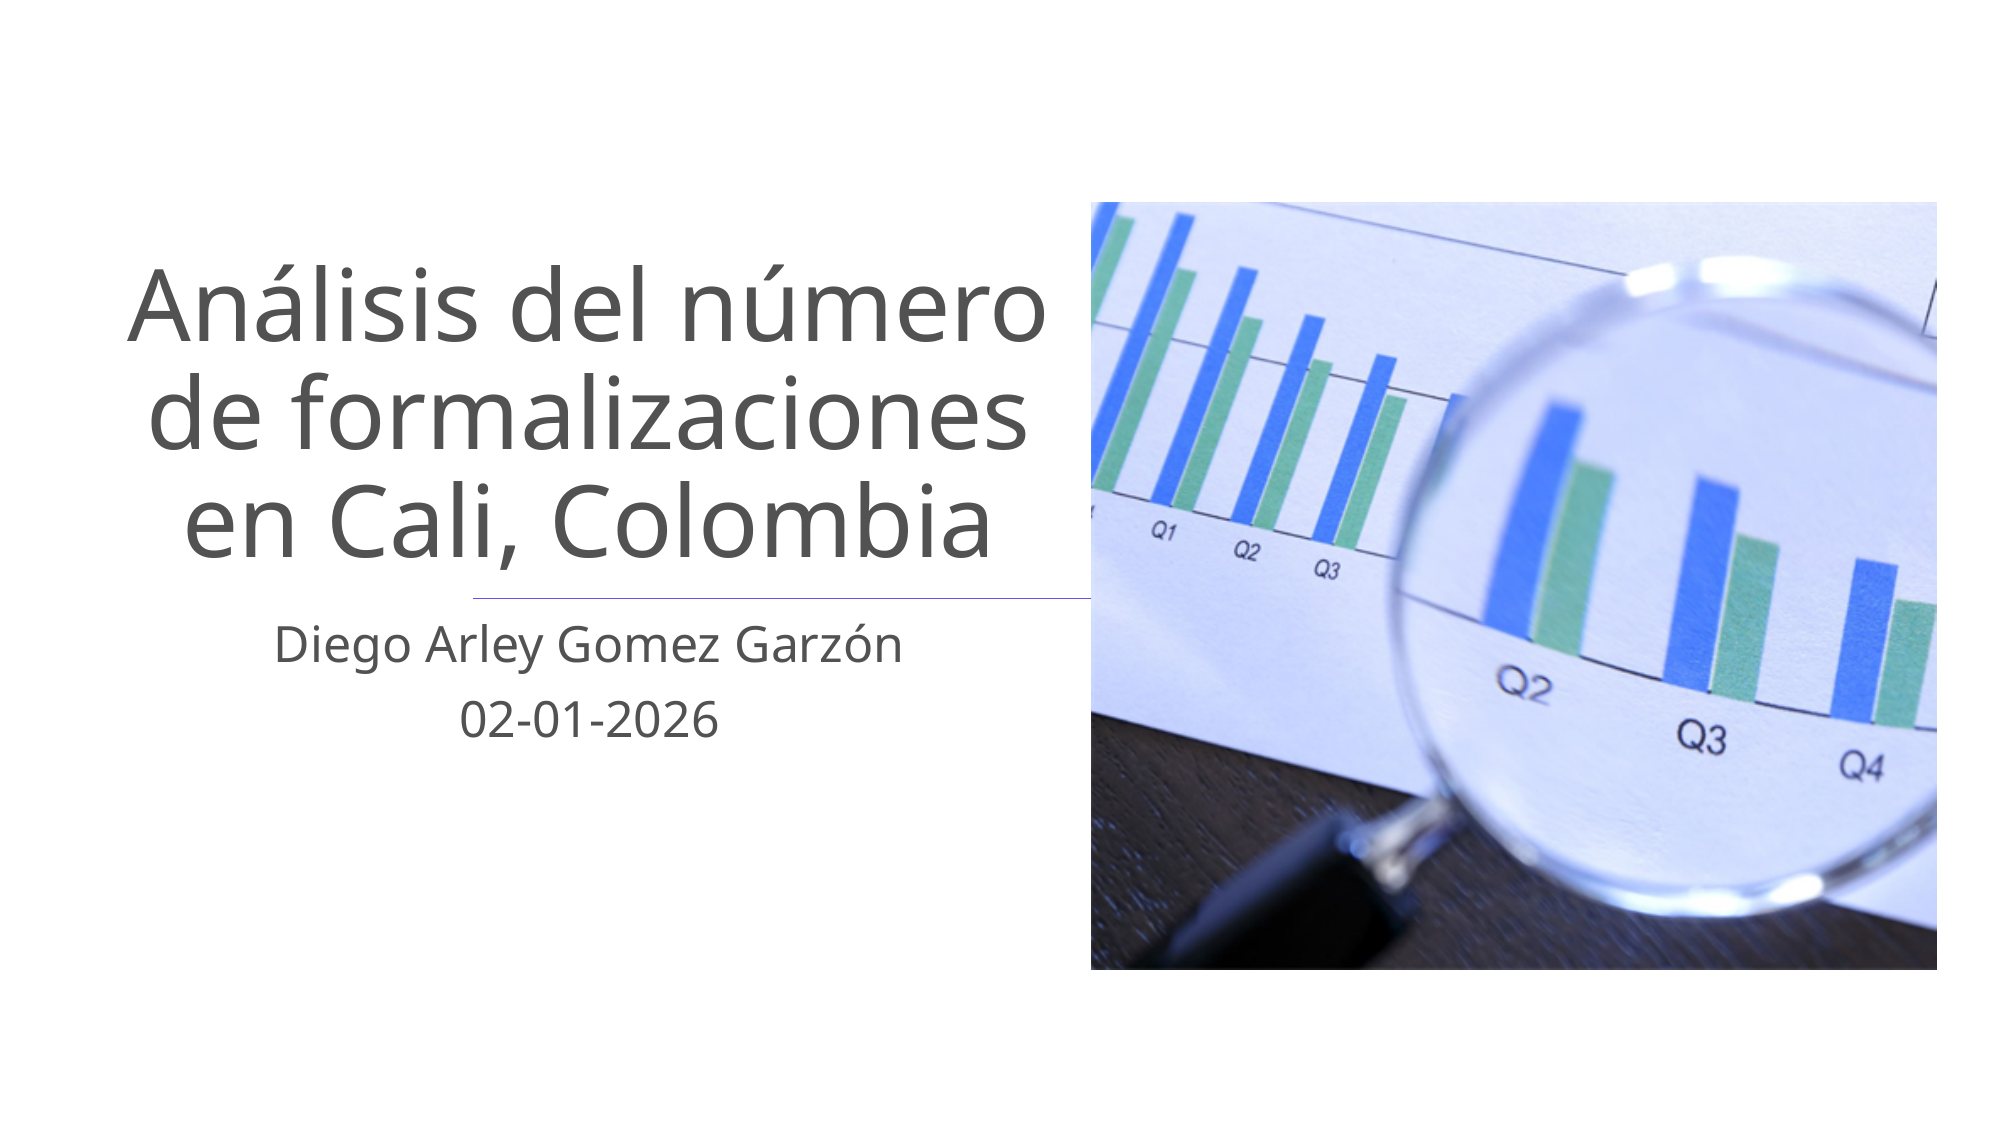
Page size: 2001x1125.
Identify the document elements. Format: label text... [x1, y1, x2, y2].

title Análisis del número de formalizaciones en Cali, Colombia [89, 194, 1090, 587]
picture [1091, 202, 1937, 970]
subtitle Diego Arley Gomez Garzón 02-01-2026 [0, 612, 1091, 884]
